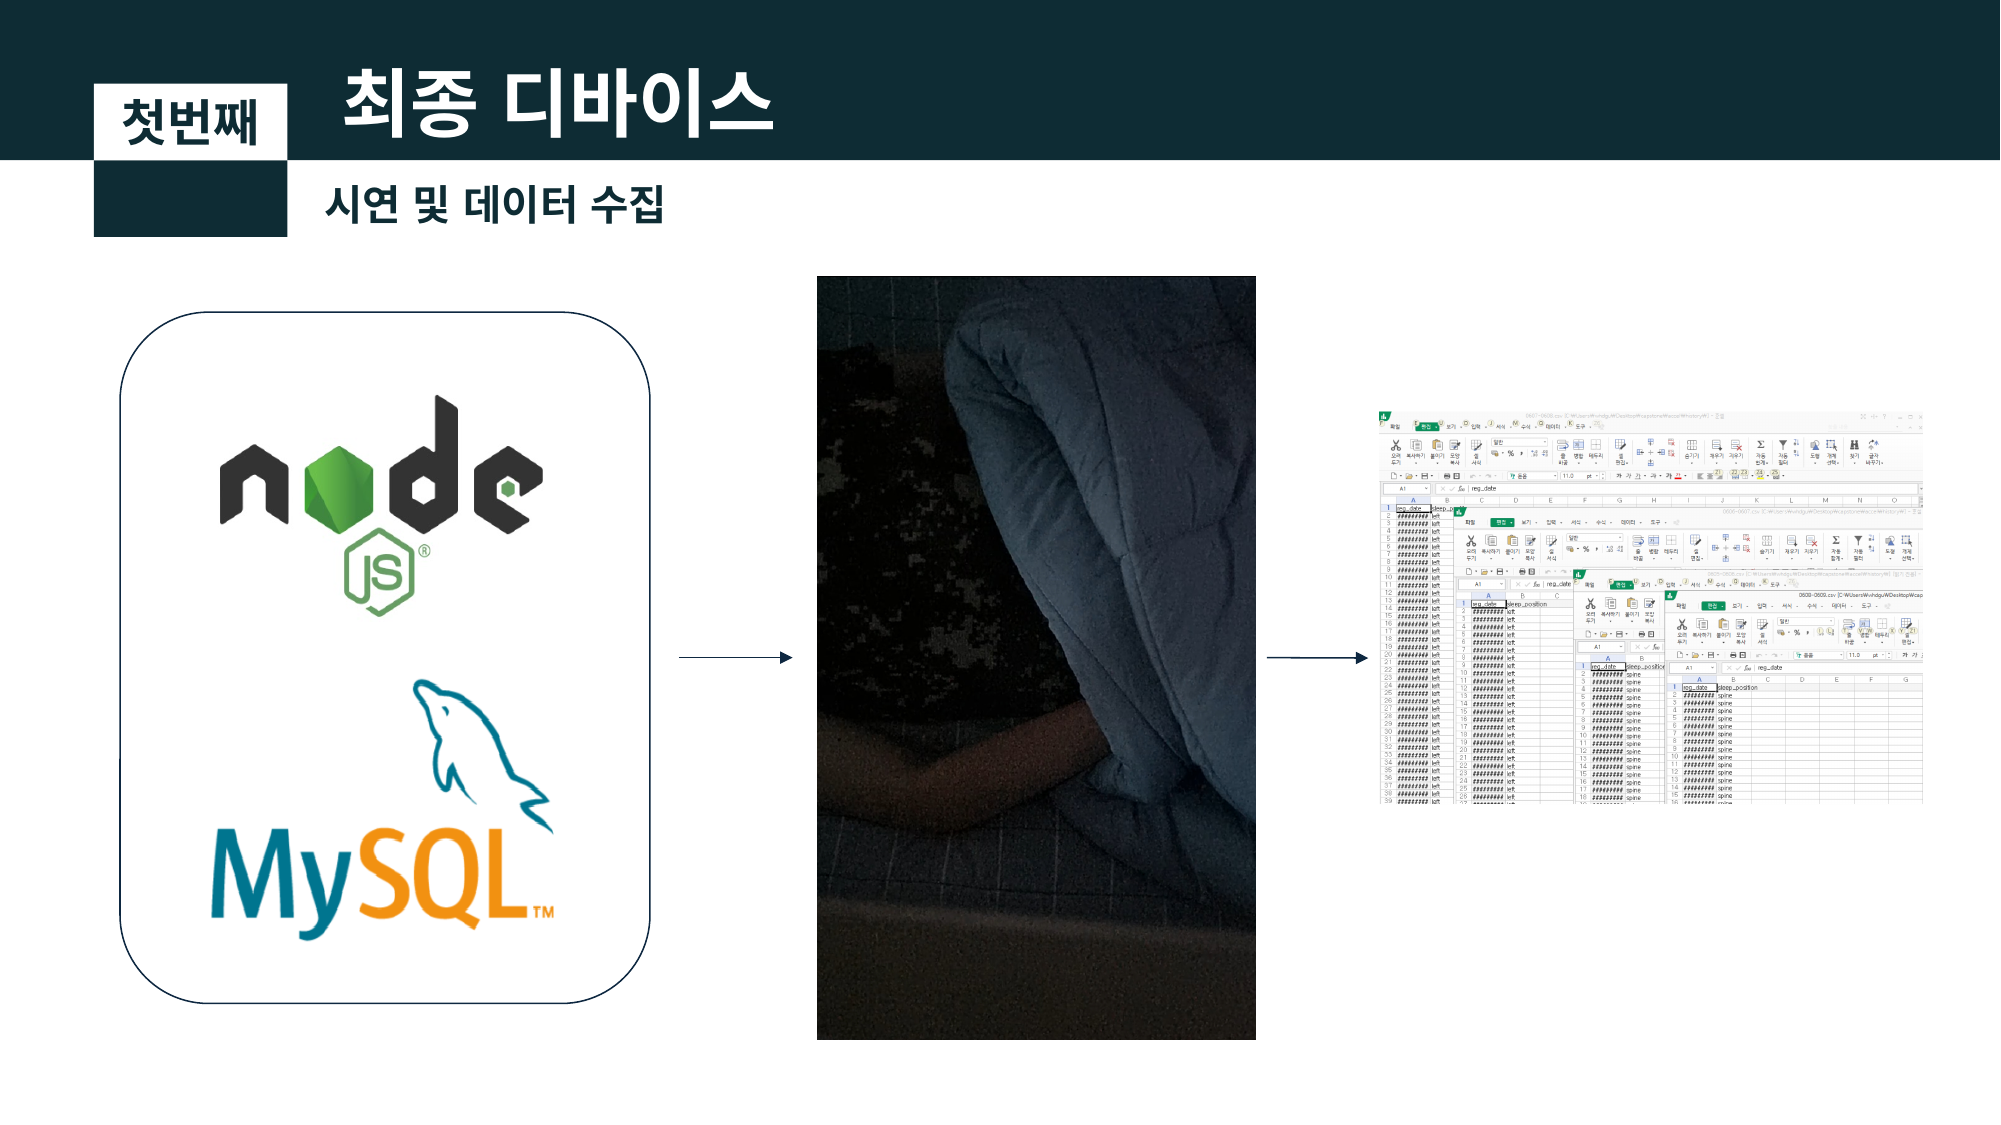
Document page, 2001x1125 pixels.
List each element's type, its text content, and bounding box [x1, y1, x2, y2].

picture [166, 347, 605, 979]
text_box 시연 및 데이터 수집 [287, 171, 715, 237]
text_box 최종 디바이스 [287, 48, 908, 154]
text_box [0, 0, 2000, 161]
text_box 첫번째 [93, 83, 288, 161]
text_box [93, 161, 288, 237]
picture [817, 275, 1256, 1040]
picture [1379, 410, 1923, 806]
text_box [120, 312, 650, 1004]
